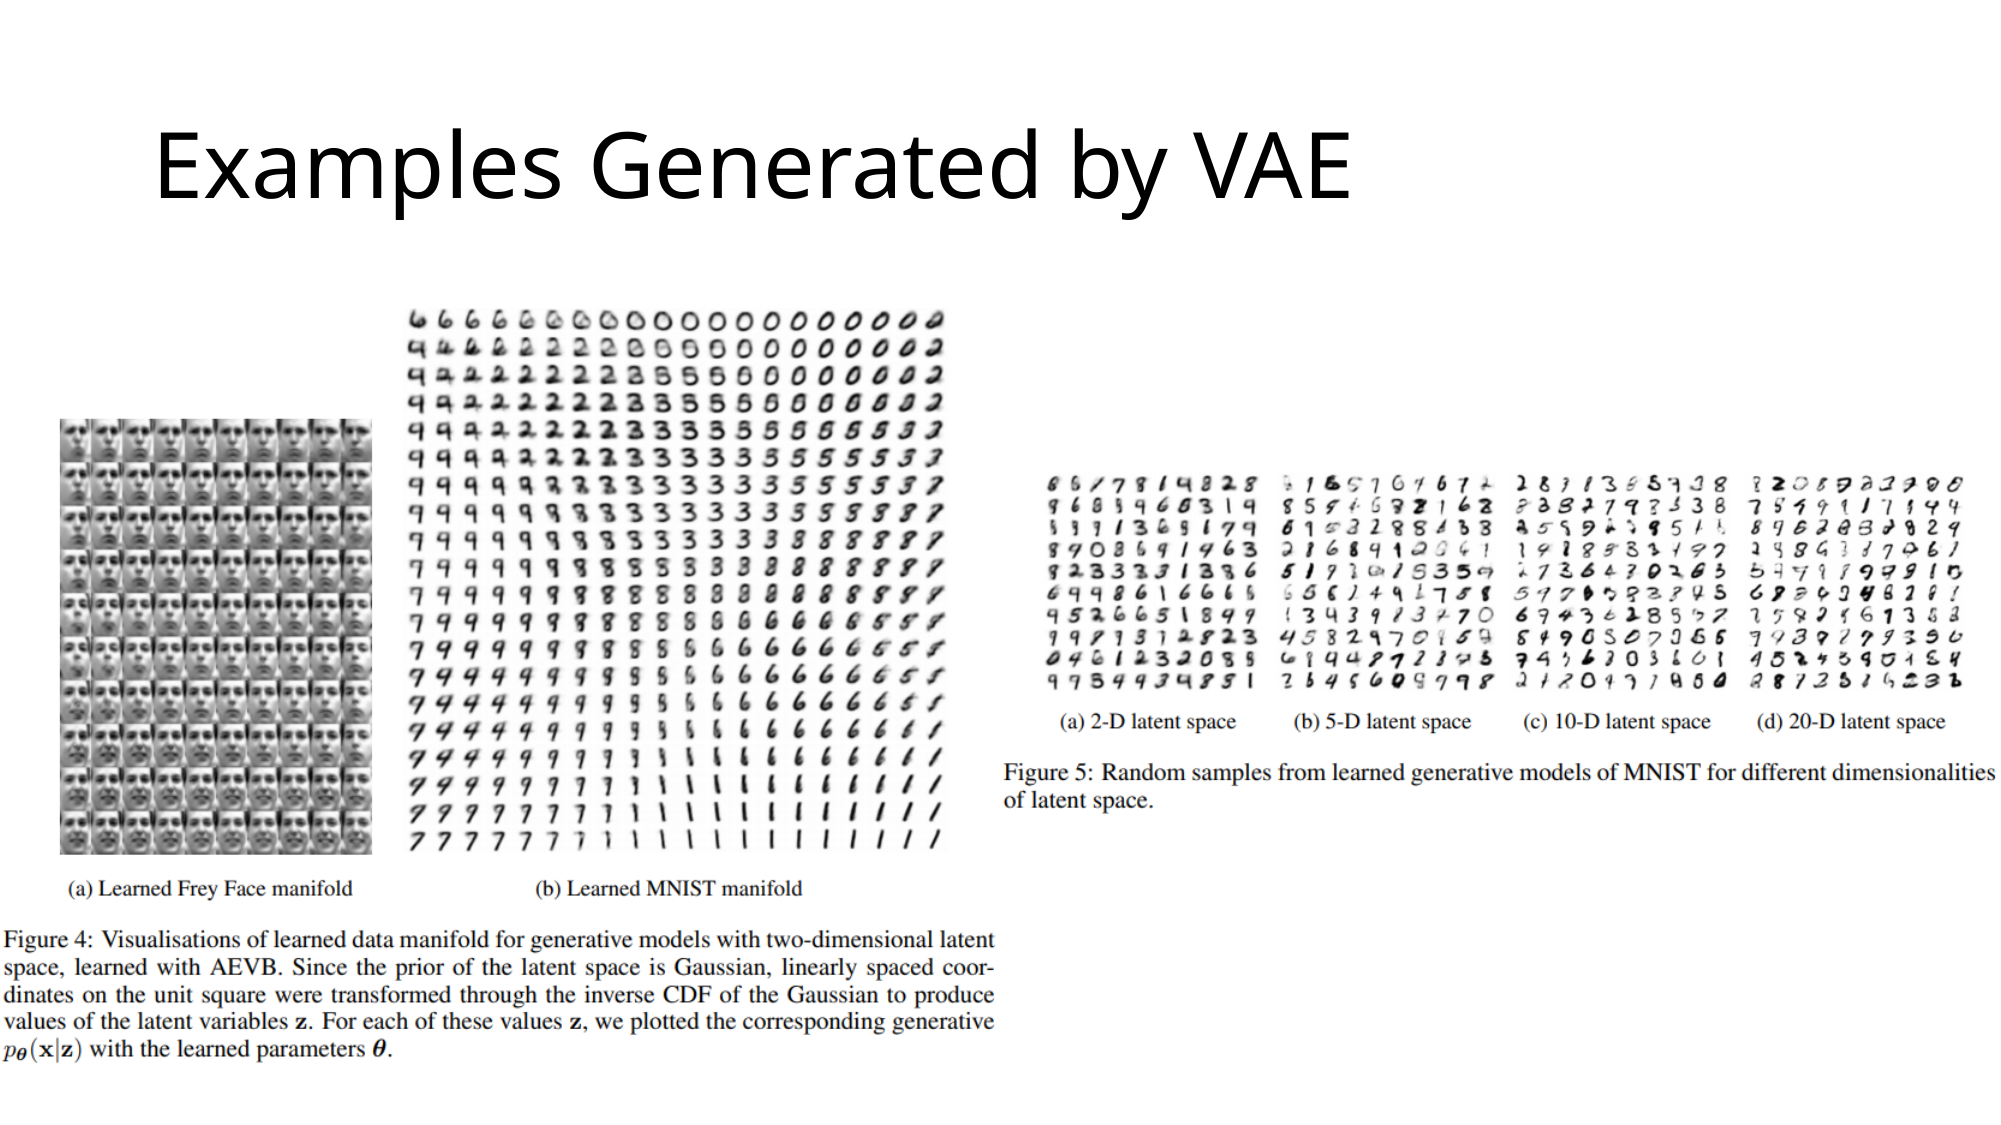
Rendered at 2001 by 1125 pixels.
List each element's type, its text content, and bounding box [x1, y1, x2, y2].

picture [0, 306, 2000, 1066]
title Examples Generated by VAE [137, 59, 1863, 278]
